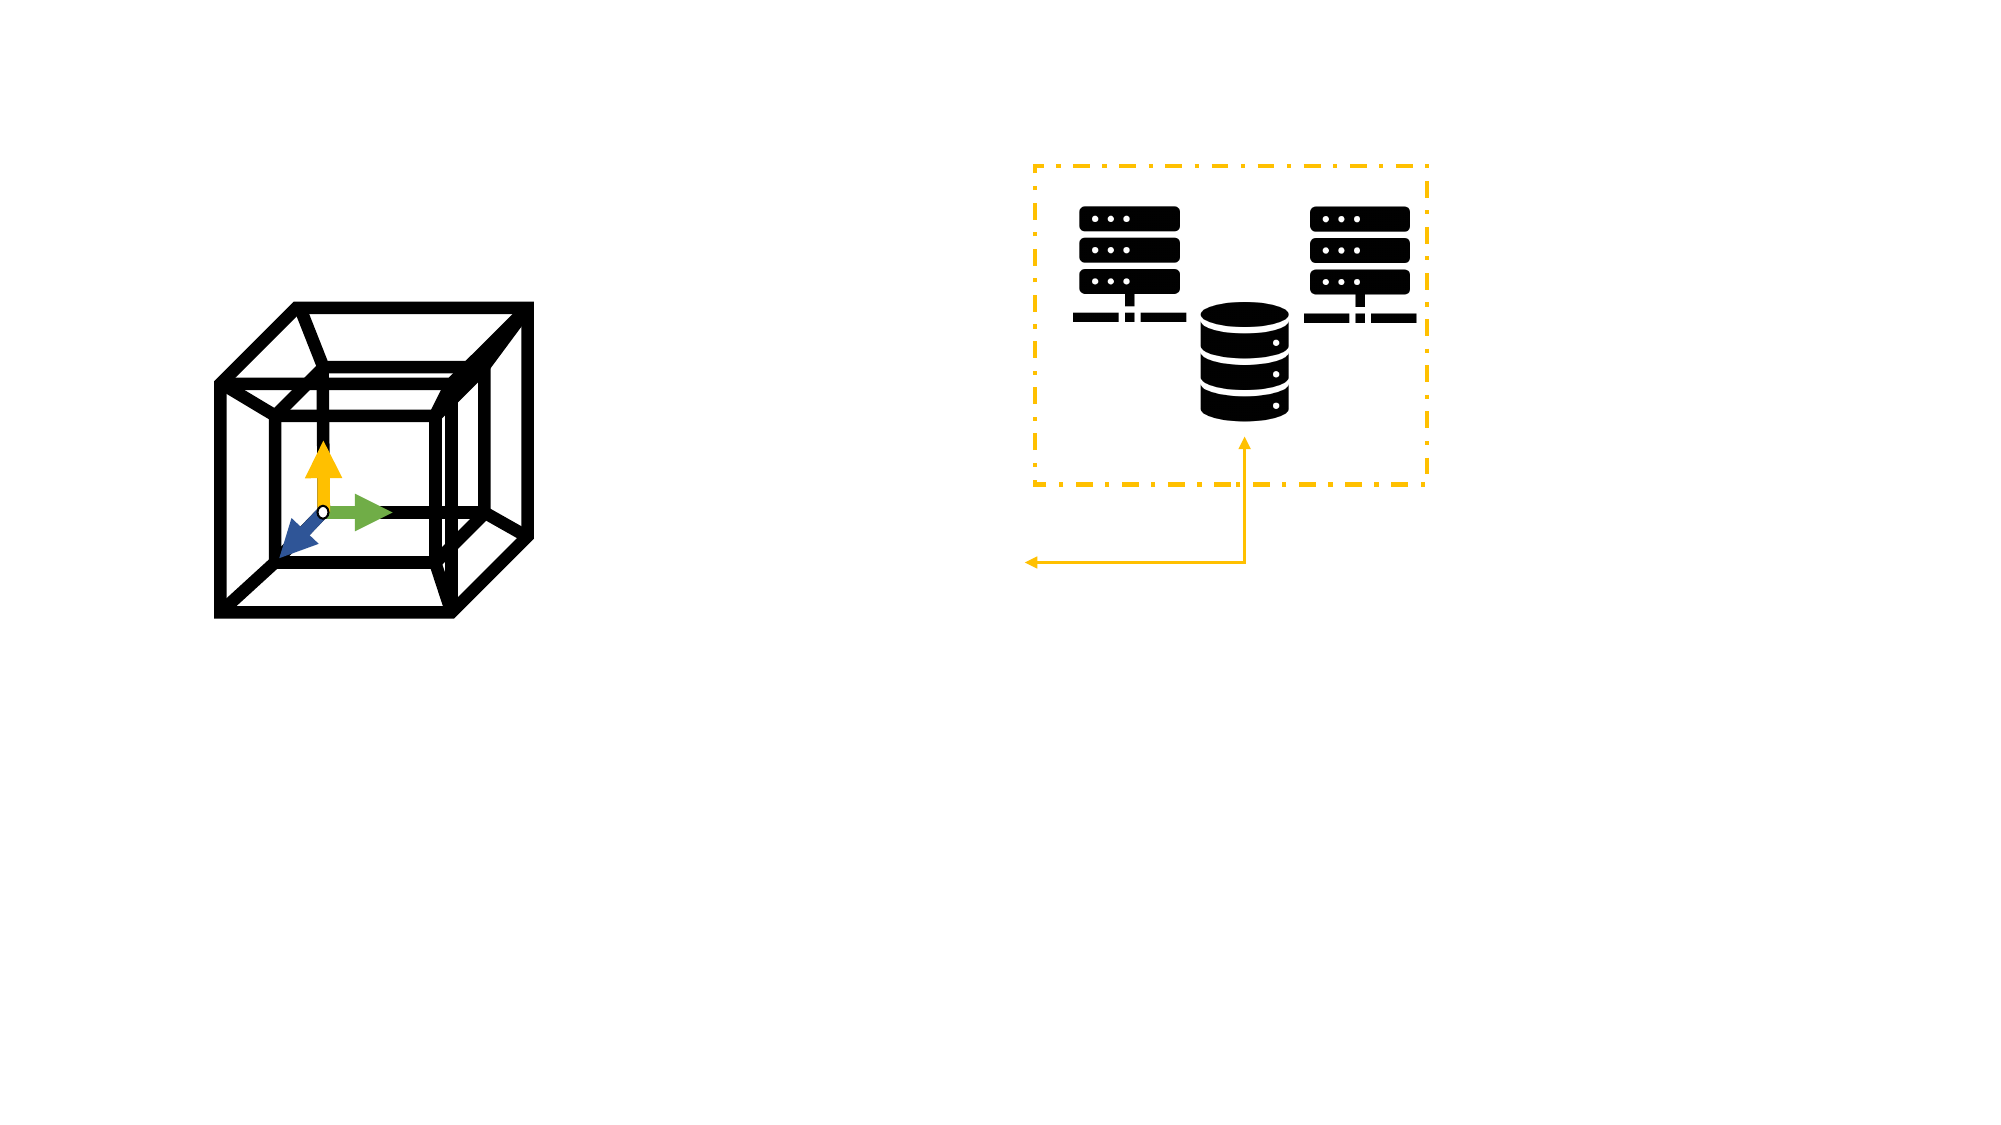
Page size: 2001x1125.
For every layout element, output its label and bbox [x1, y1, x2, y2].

text_box [1054, 189, 1435, 437]
text_box [1246, 437, 1428, 486]
text_box [220, 307, 528, 613]
text_box [1034, 165, 1428, 436]
text_box [1024, 436, 1245, 563]
